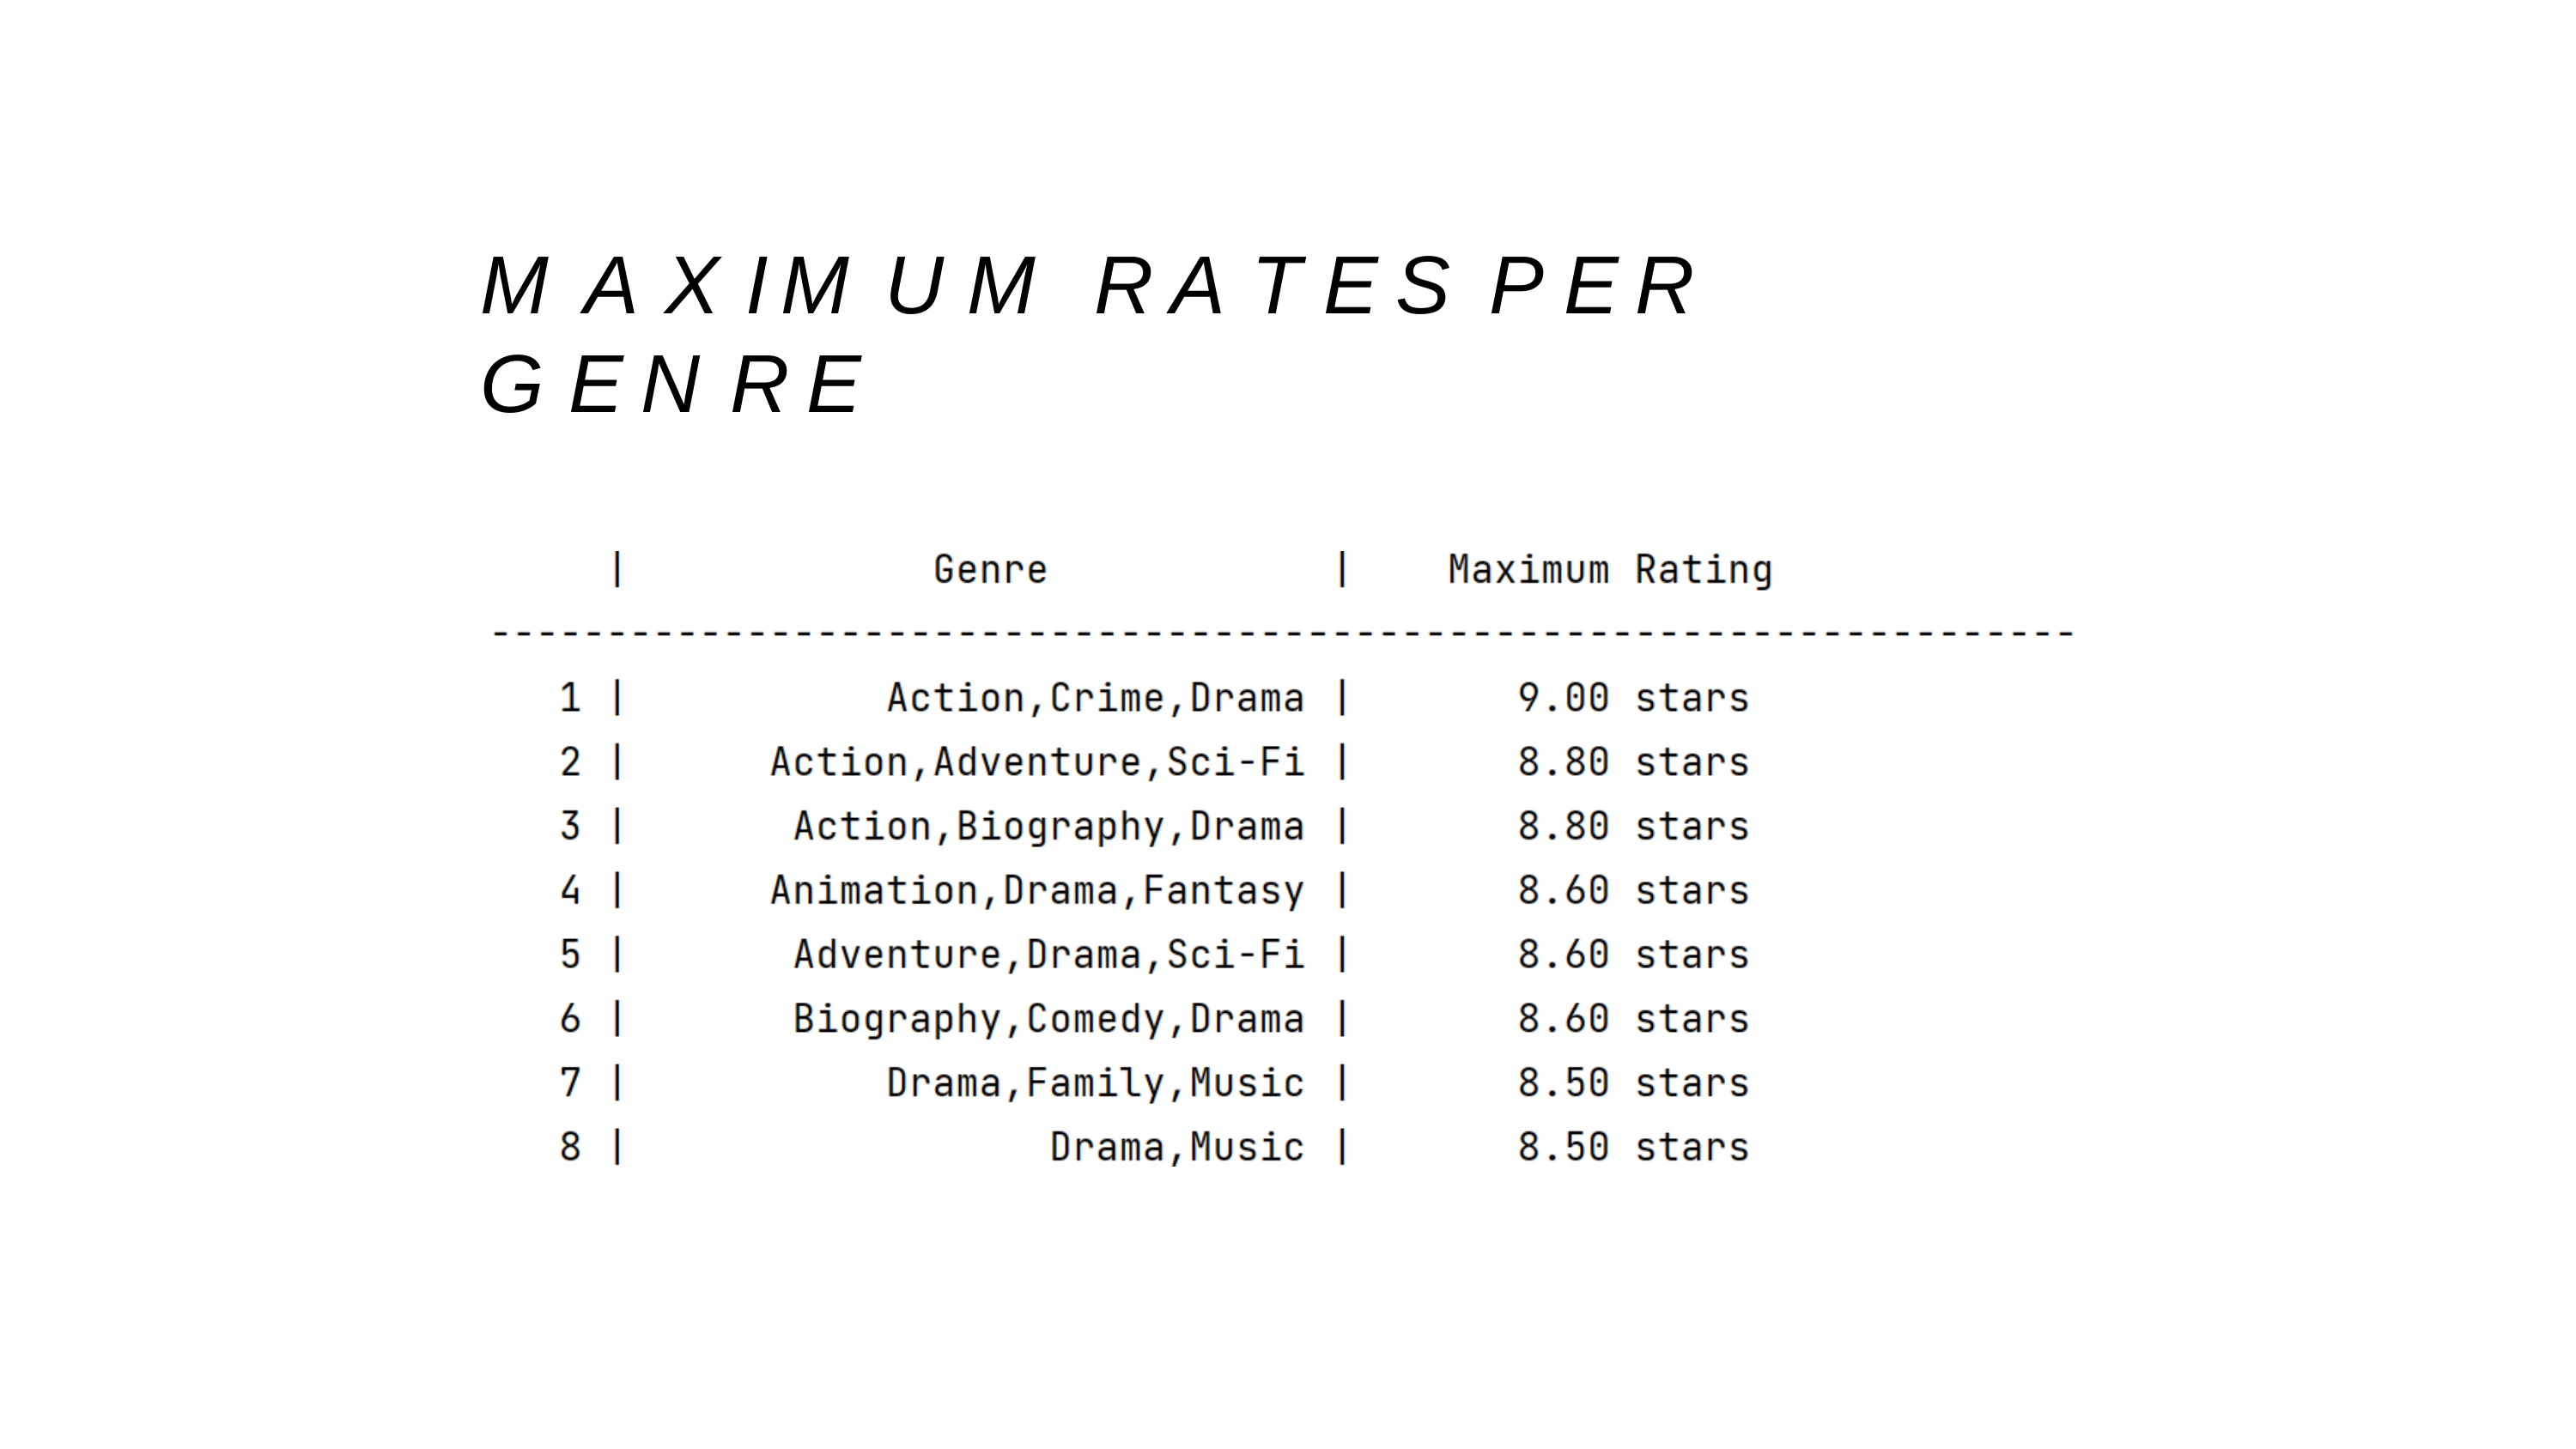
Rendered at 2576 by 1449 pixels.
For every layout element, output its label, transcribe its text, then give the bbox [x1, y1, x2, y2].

picture [493, 551, 2075, 1167]
title MAXIMUM RATES PER GENRE [478, 229, 2115, 474]
